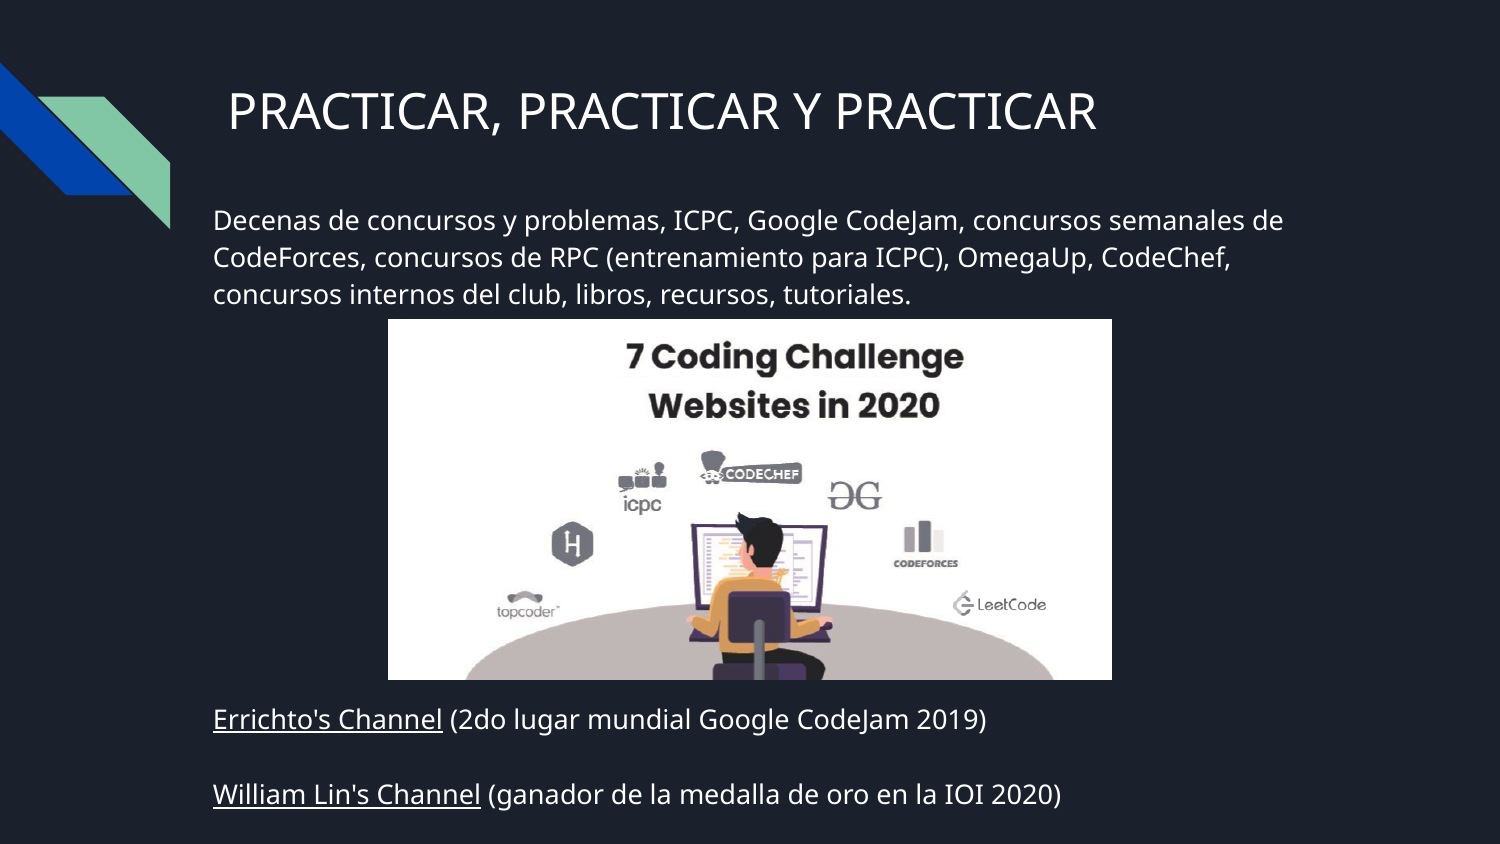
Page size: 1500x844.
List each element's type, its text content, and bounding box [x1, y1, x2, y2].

picture [388, 318, 1112, 681]
list Decenas de concursos y problemas, ICPC, Google CodeJam, concursos semanales de CodeForces, concursos de RPC (entrenamiento para ICPC), OmegaUp, CodeChef, concursos internos del club, libros, recursos, tutoriales. Errichto's Channel (2do lugar mundial Google CodeJam 2019) William Lin's Channel (ganador de la medalla de oro en la IOI 2020) [198, 183, 1353, 834]
title PRACTICAR, PRACTICAR Y PRACTICAR [212, 64, 1368, 215]
